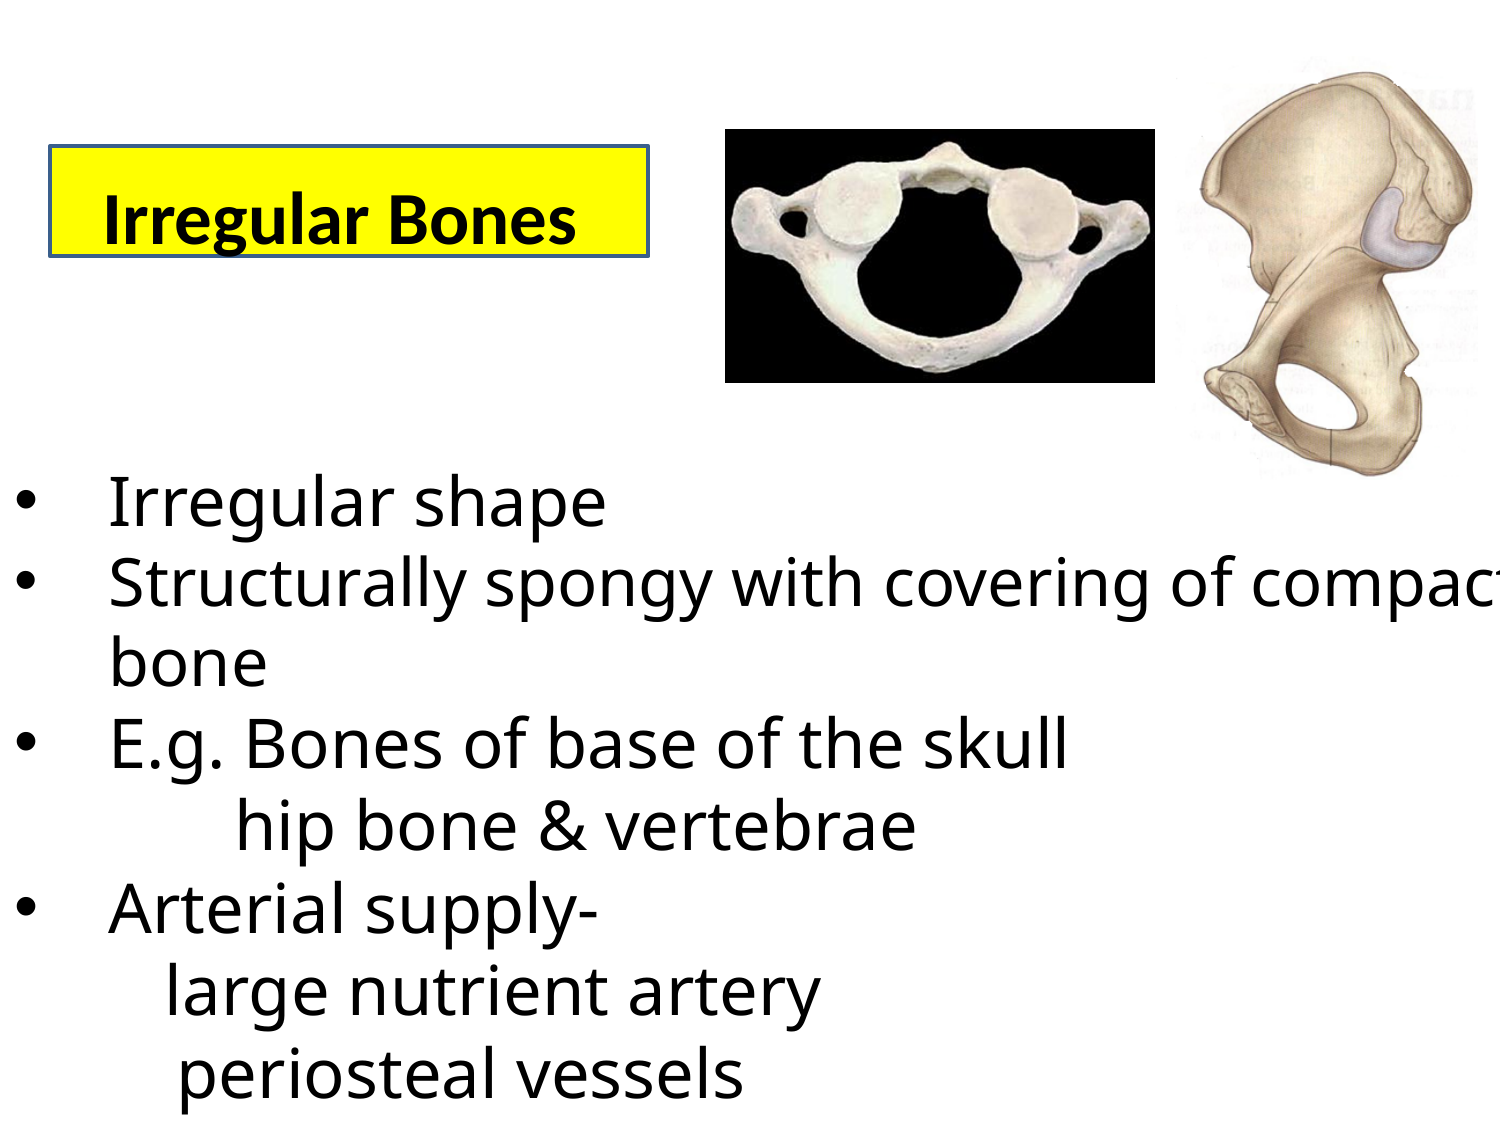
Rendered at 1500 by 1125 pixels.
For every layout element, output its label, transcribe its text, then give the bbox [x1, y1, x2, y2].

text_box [49, 146, 719, 269]
text_box Irregular shape Structurally spongy with covering of compact bone E.g. Bones of base of the skull hip bone & vertebrae Arterial supply- large nutrient artery periosteal vessels [0, 449, 1500, 1120]
picture [1174, 56, 1479, 480]
picture [724, 129, 1155, 383]
